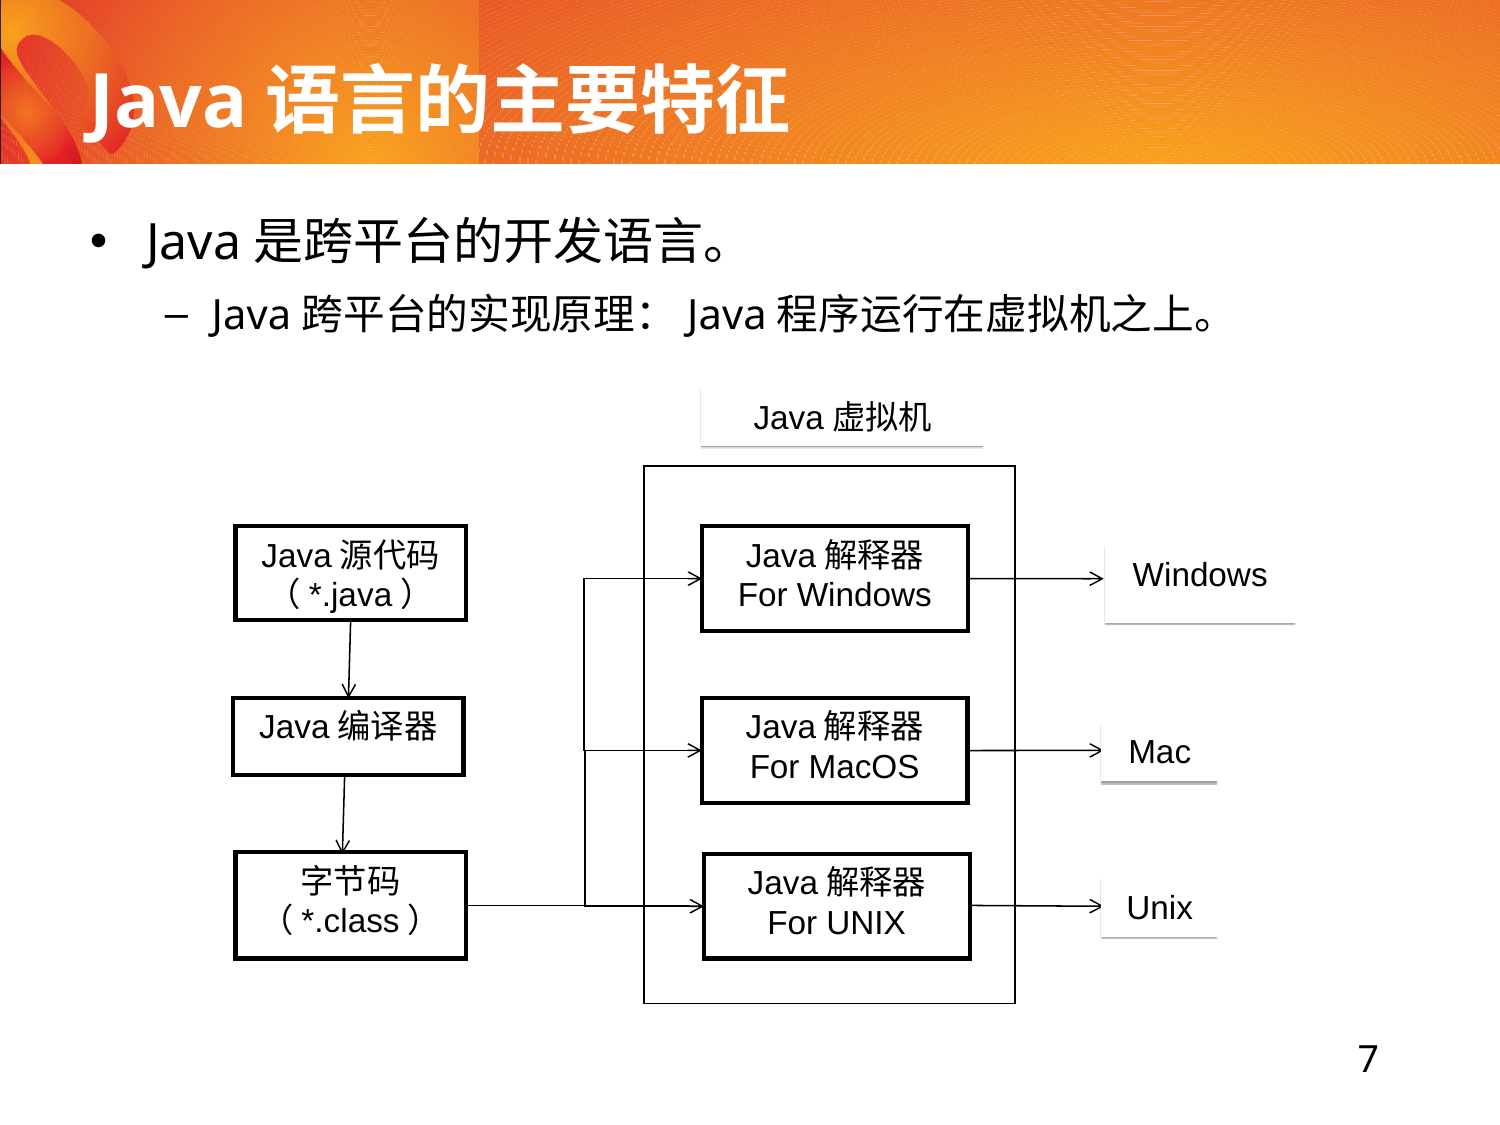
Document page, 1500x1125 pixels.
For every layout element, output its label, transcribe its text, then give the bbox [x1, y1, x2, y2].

title Java语言的主要特征 [75, 45, 1425, 167]
picture [0, 0, 1500, 164]
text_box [233, 389, 1293, 1004]
list Java是跨平台的开发语言。 Java跨平台的实现原理：Java程序运行在虚拟机之上。 [75, 190, 1425, 1005]
